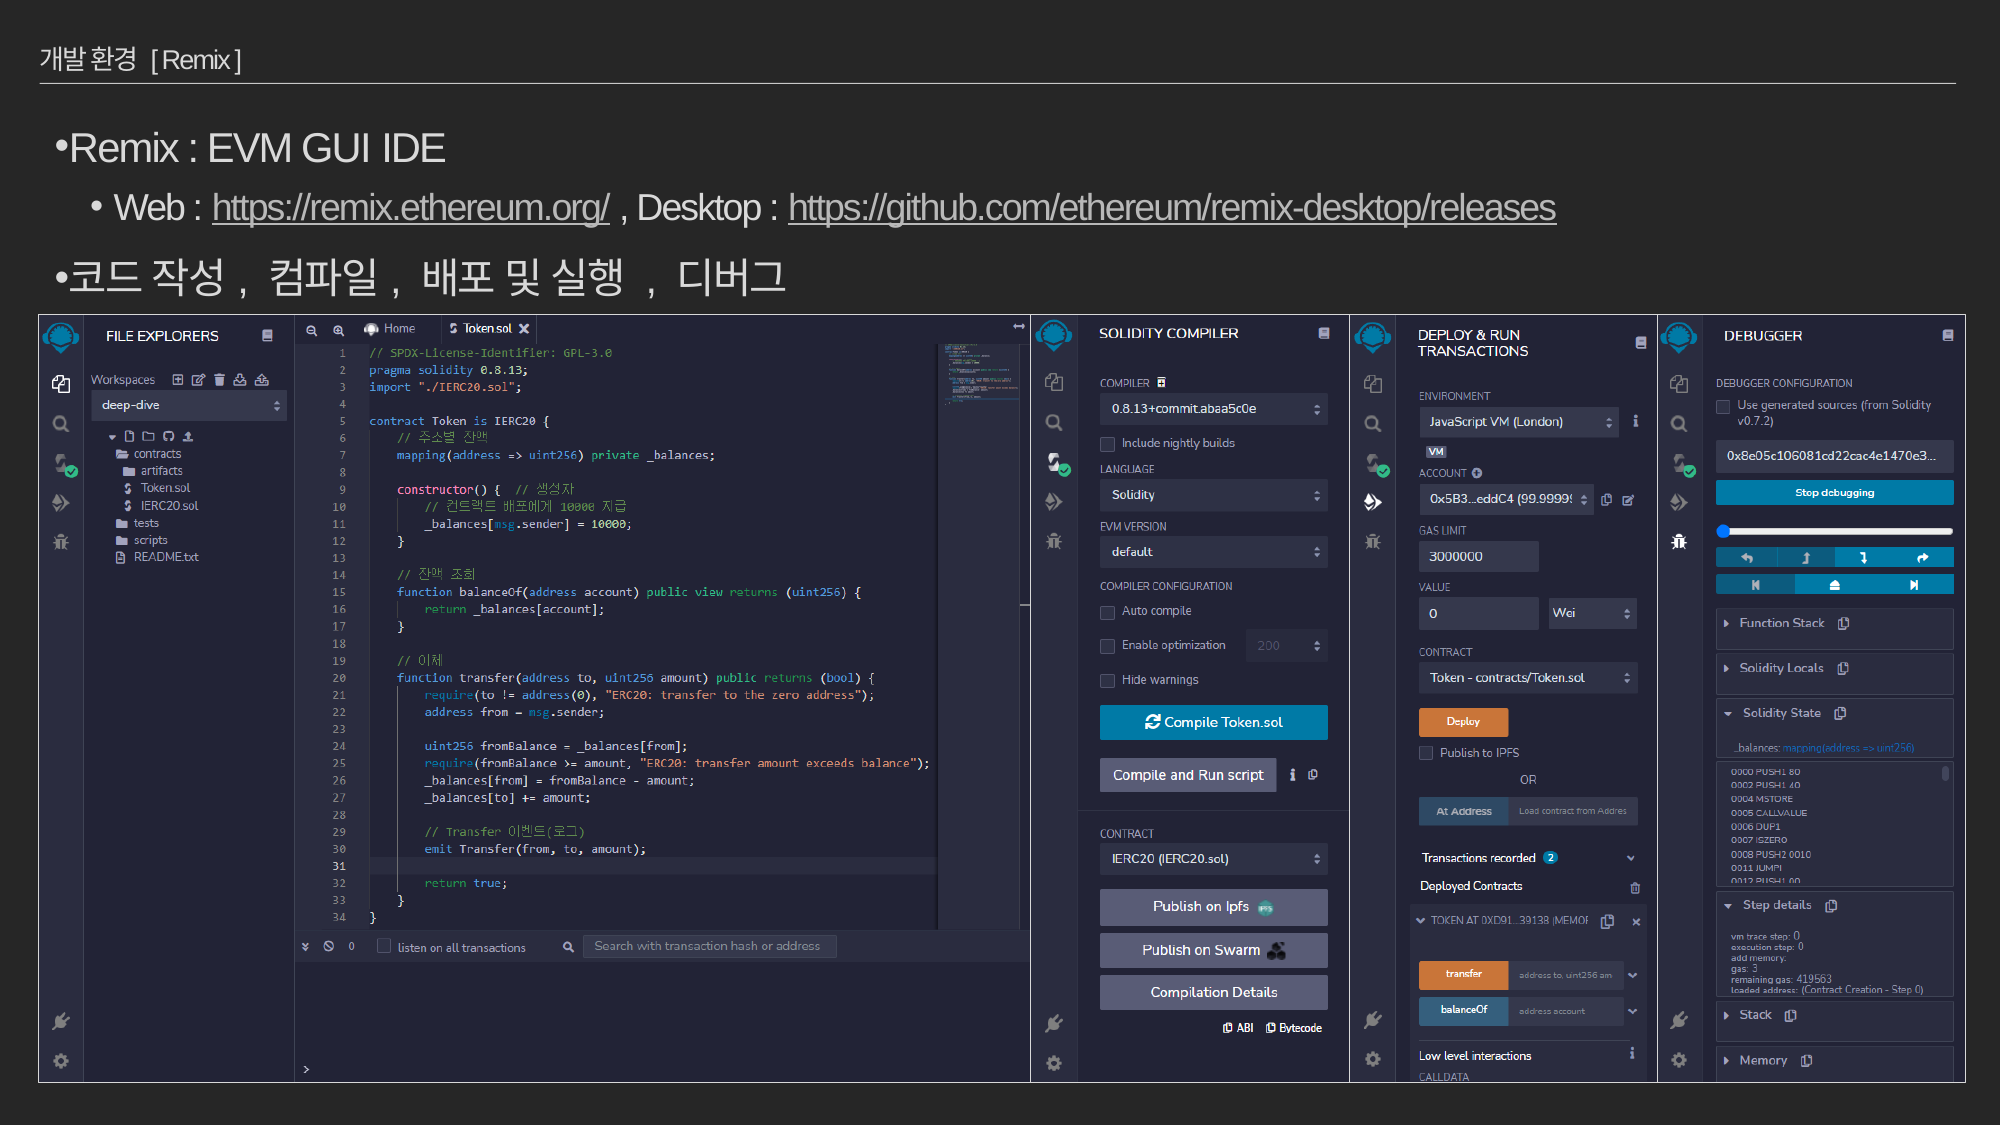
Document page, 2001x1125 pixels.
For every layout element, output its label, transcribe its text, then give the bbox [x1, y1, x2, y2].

title 개발 환경 [ Remix ] [39, 31, 1961, 84]
picture [38, 314, 1965, 1083]
list Remix : EVM GUI IDE Web : https://remix.ethereum.org/ , Desktop : https://github.com/ethereum/remix-desktop/releases 코드 작성, 컴파일, 배포 및 실행 , 디버그 [39, 110, 1957, 314]
